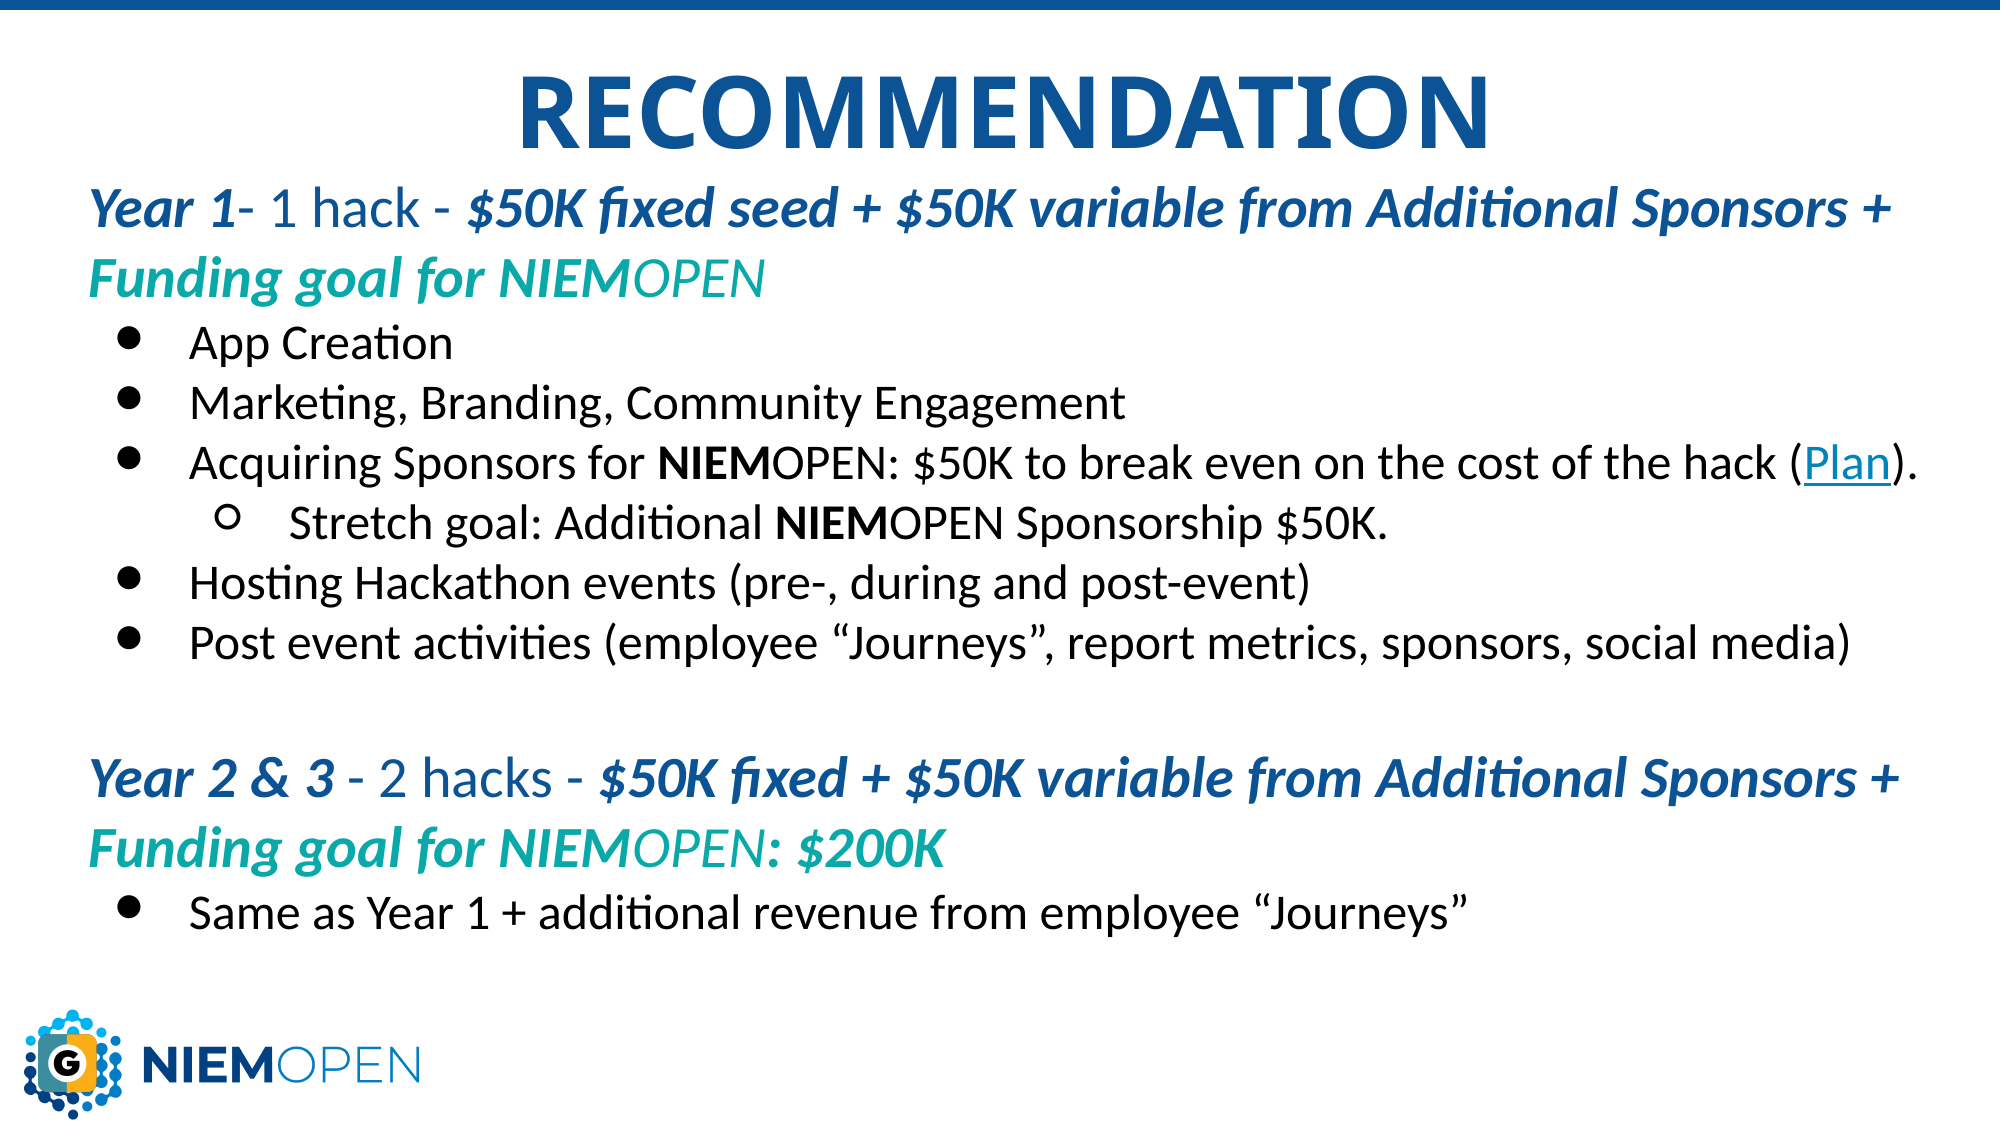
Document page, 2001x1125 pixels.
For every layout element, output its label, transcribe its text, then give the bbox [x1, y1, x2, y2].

picture [19, 1004, 424, 1125]
text_box [0, 0, 2000, 10]
text_box Year 1- 1 hack - $50K fixed seed + $50K variable from Additional Sponsors + Funding goal for NIEMOPEN App Creation Marketing, Branding, Community Engagement Acquiring Sponsors for NIEMOPEN: $50K to break even on the cost of the hack (Plan). Stretch goal: Additional NIEMOPEN Sponsorship $50K. Hosting Hackathon events (pre-, during and post-event) Post event activities (employee “Journeys”, report metrics, sponsors, social media) Year 2 & 3 - 2 hacks - $50K fixed + $50K variable from Additional Sponsors + Funding goal for NIEMOPEN: $200K Same as Year 1 + additional revenue from employee “Journeys” [68, 157, 1967, 1031]
title Recommendation [54, 28, 1981, 157]
